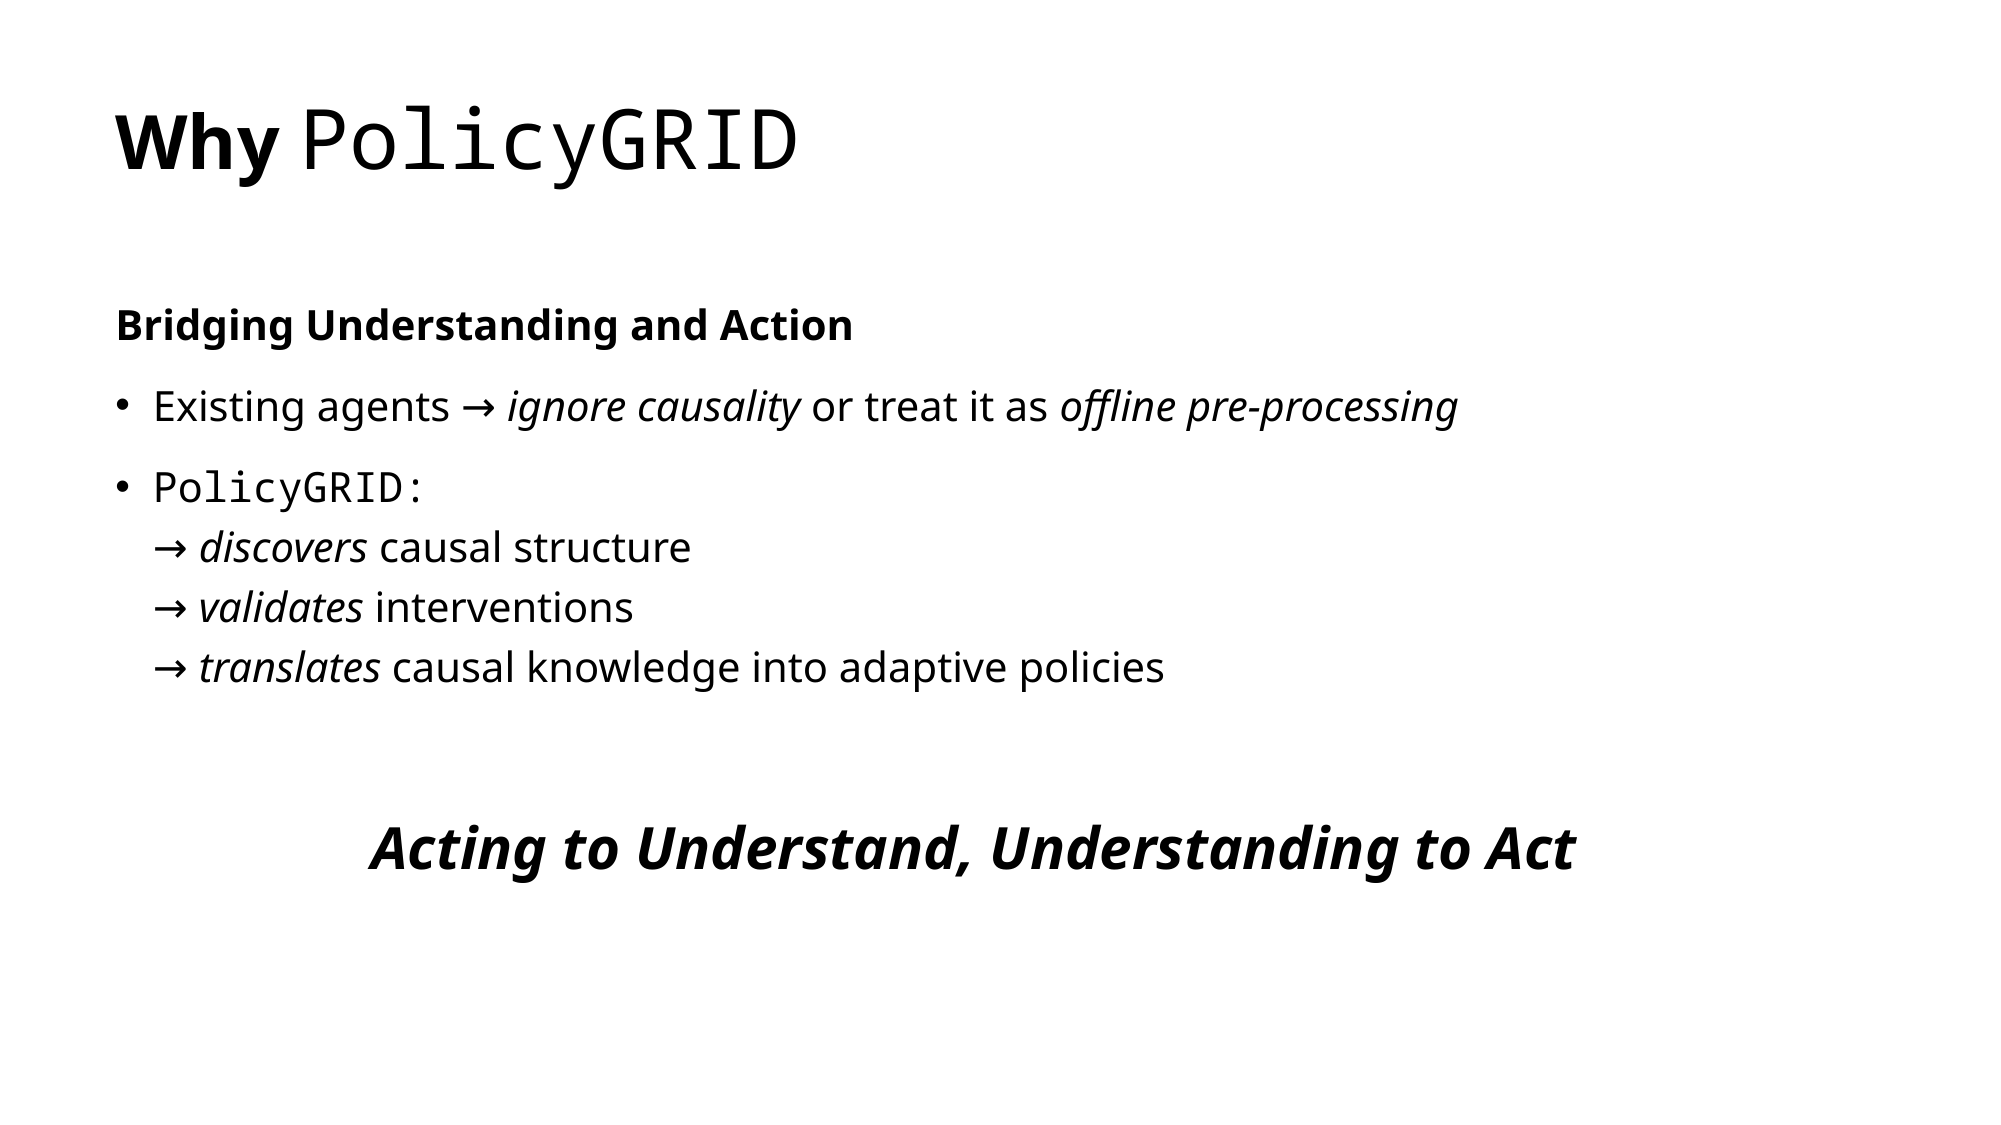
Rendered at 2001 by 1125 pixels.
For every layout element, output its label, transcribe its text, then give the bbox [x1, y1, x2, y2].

text_box Acting to Understand, Understanding to Act [100, 804, 1849, 889]
list Bridging Understanding and Action Existing agents → ignore causality or treat it as offline pre-processing PolicyGRID: → discovers causal structure → validates interventions → translates causal knowledge into adaptive policies [100, 281, 1849, 728]
title Why PolicyGRID [100, 90, 1849, 276]
